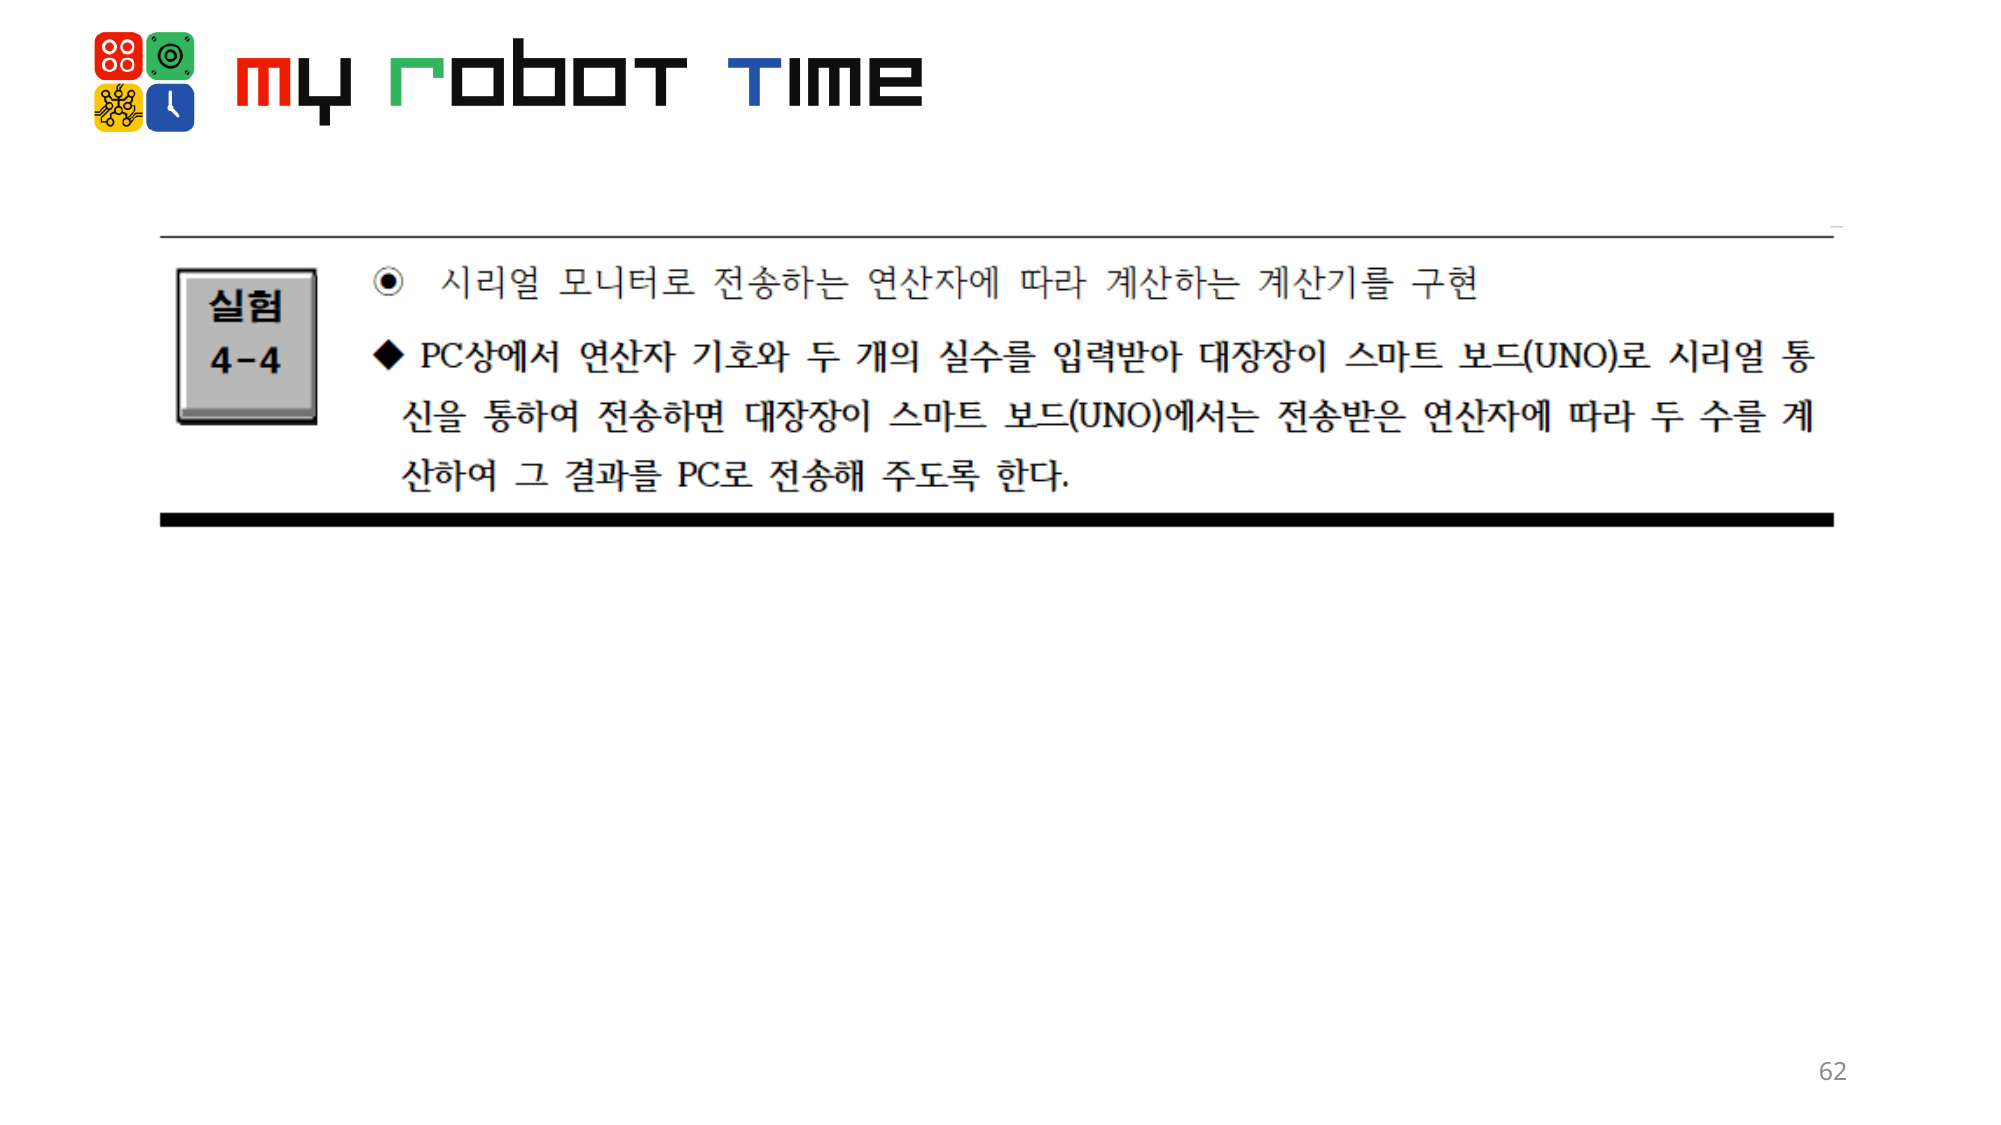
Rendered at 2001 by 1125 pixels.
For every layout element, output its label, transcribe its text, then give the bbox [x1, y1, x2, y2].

picture [150, 226, 1843, 536]
picture [0, 0, 1016, 166]
slide_number 62 [1412, 1042, 1863, 1103]
